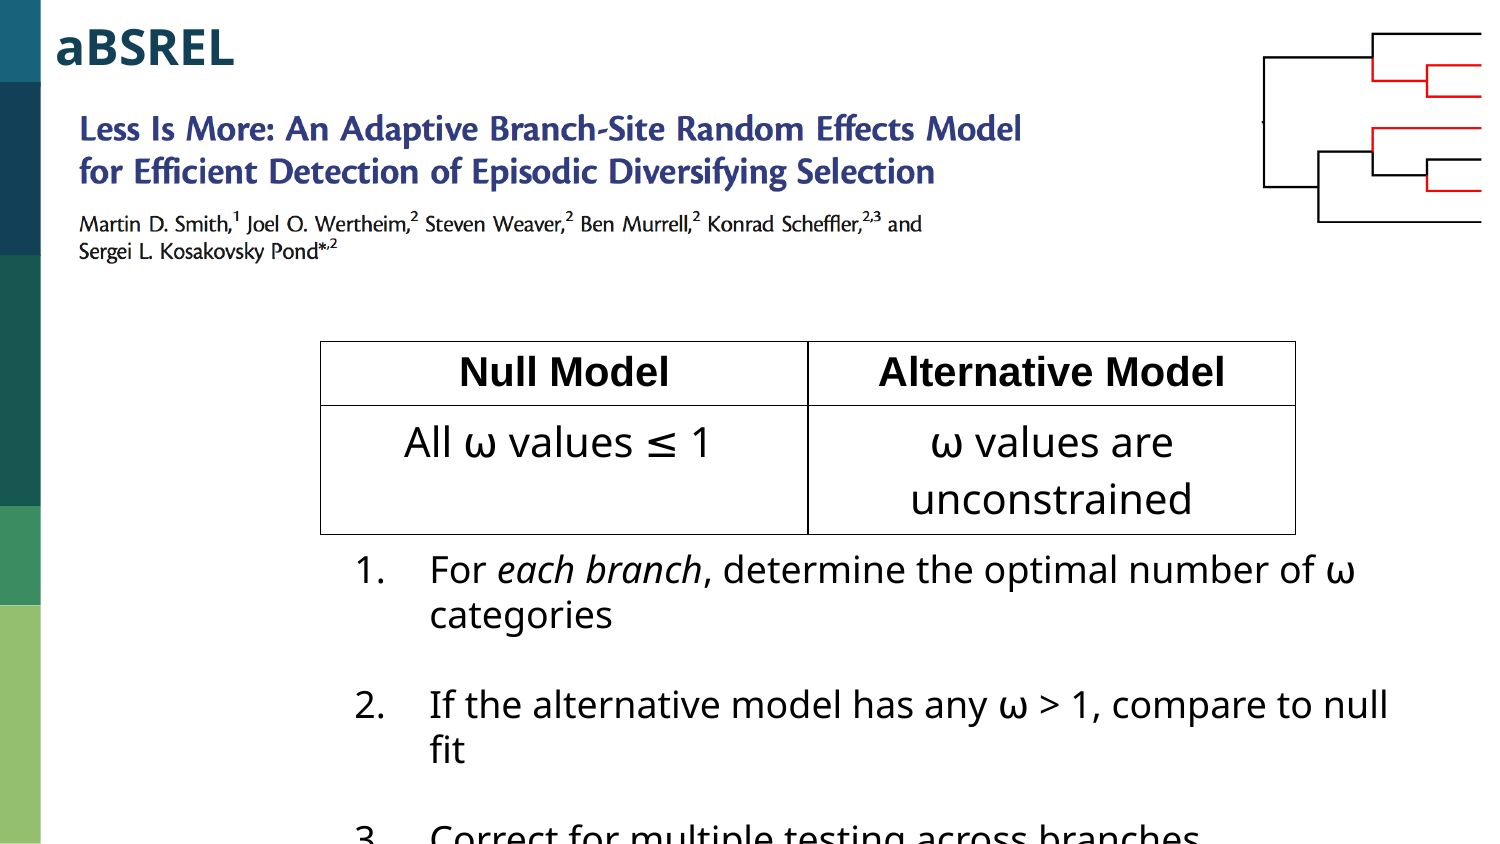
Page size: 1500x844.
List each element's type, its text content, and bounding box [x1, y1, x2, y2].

text_box For each branch, determine the optimal number of ⍵ categories If the alternative model has any ⍵ > 1, compare to null fit Correct for multiple testing across branches [339, 538, 1433, 844]
picture [73, 106, 1029, 264]
table_cell ⍵ values are unconstrained [809, 406, 1295, 534]
picture [1260, 32, 1483, 224]
text_box aBSREL [40, 0, 1500, 146]
table_header Alternative Model [809, 342, 1295, 405]
table_cell All ⍵ values ≤ 1 [321, 406, 807, 534]
table_header Null Model [321, 342, 807, 405]
